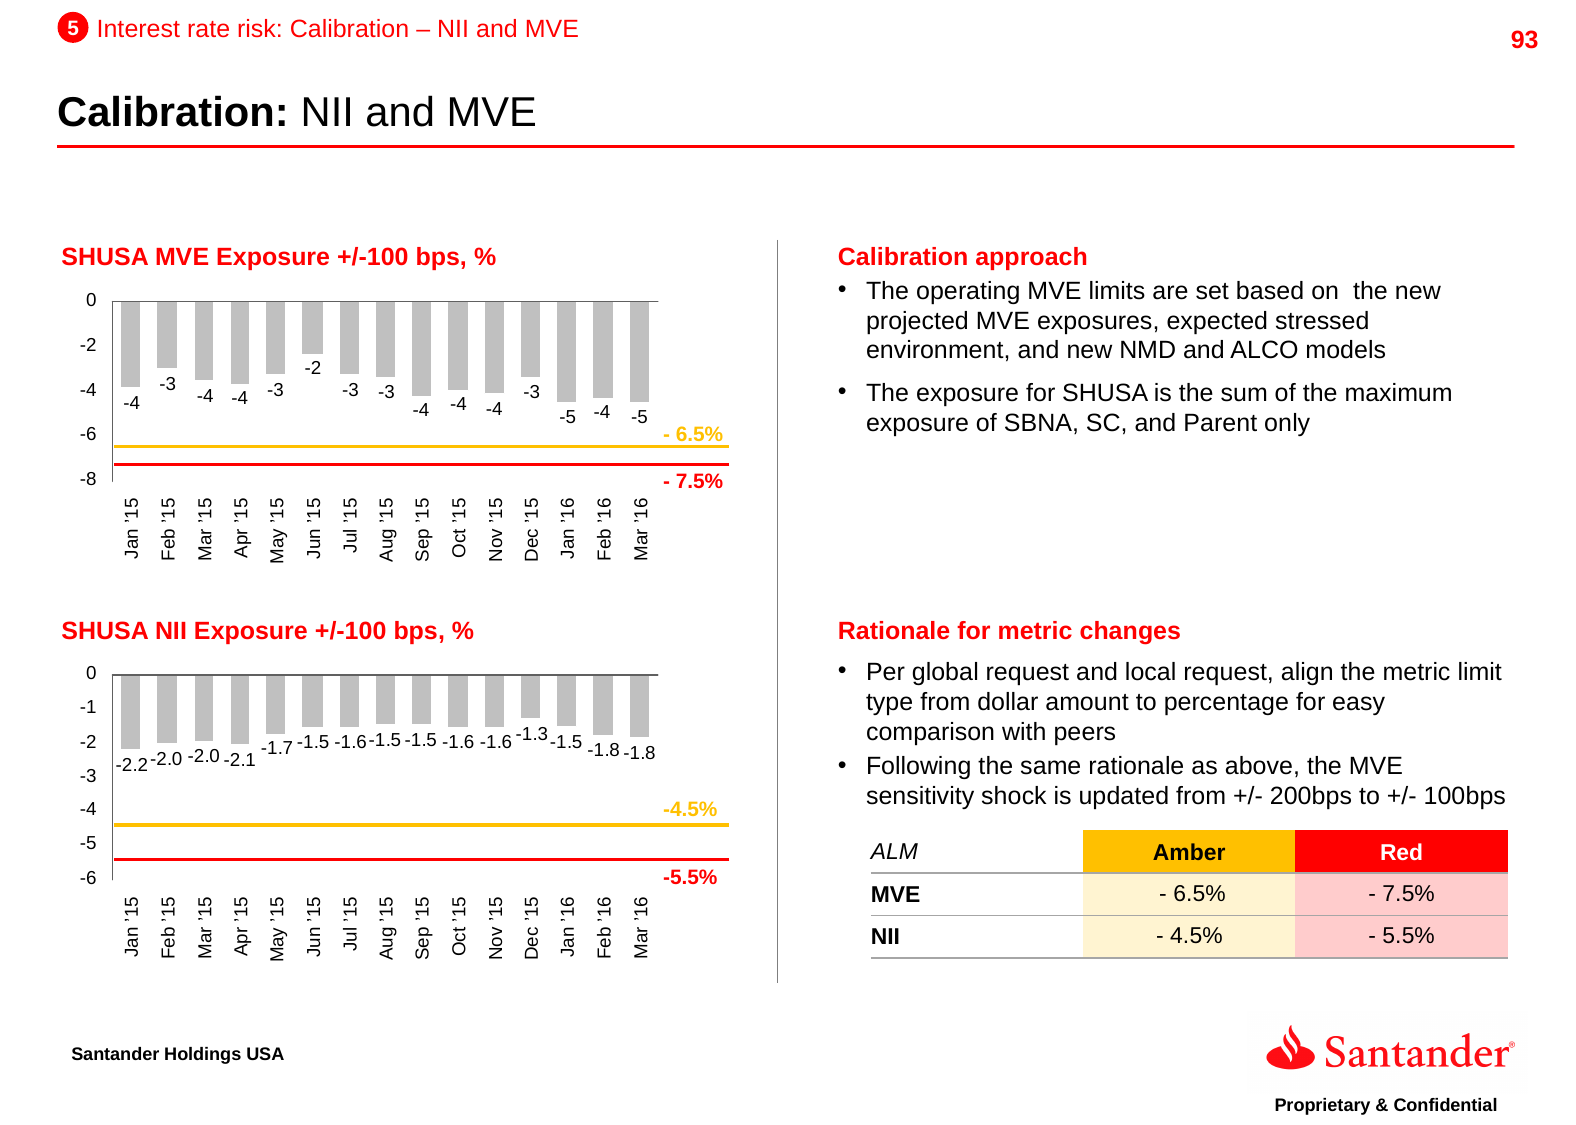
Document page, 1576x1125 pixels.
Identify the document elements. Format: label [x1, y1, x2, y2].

list [57, 74, 1479, 146]
text_box [837, 274, 1508, 437]
picture [1247, 1011, 1528, 1094]
table_cell [871, 874, 1508, 915]
text_box [56, 240, 737, 564]
text_box [837, 655, 1509, 818]
table_cell [871, 916, 1508, 957]
text_box [837, 240, 1513, 271]
table_header [871, 830, 1508, 872]
text_box [837, 614, 1509, 645]
text_box [57, 11, 583, 44]
text_box [56, 614, 737, 963]
